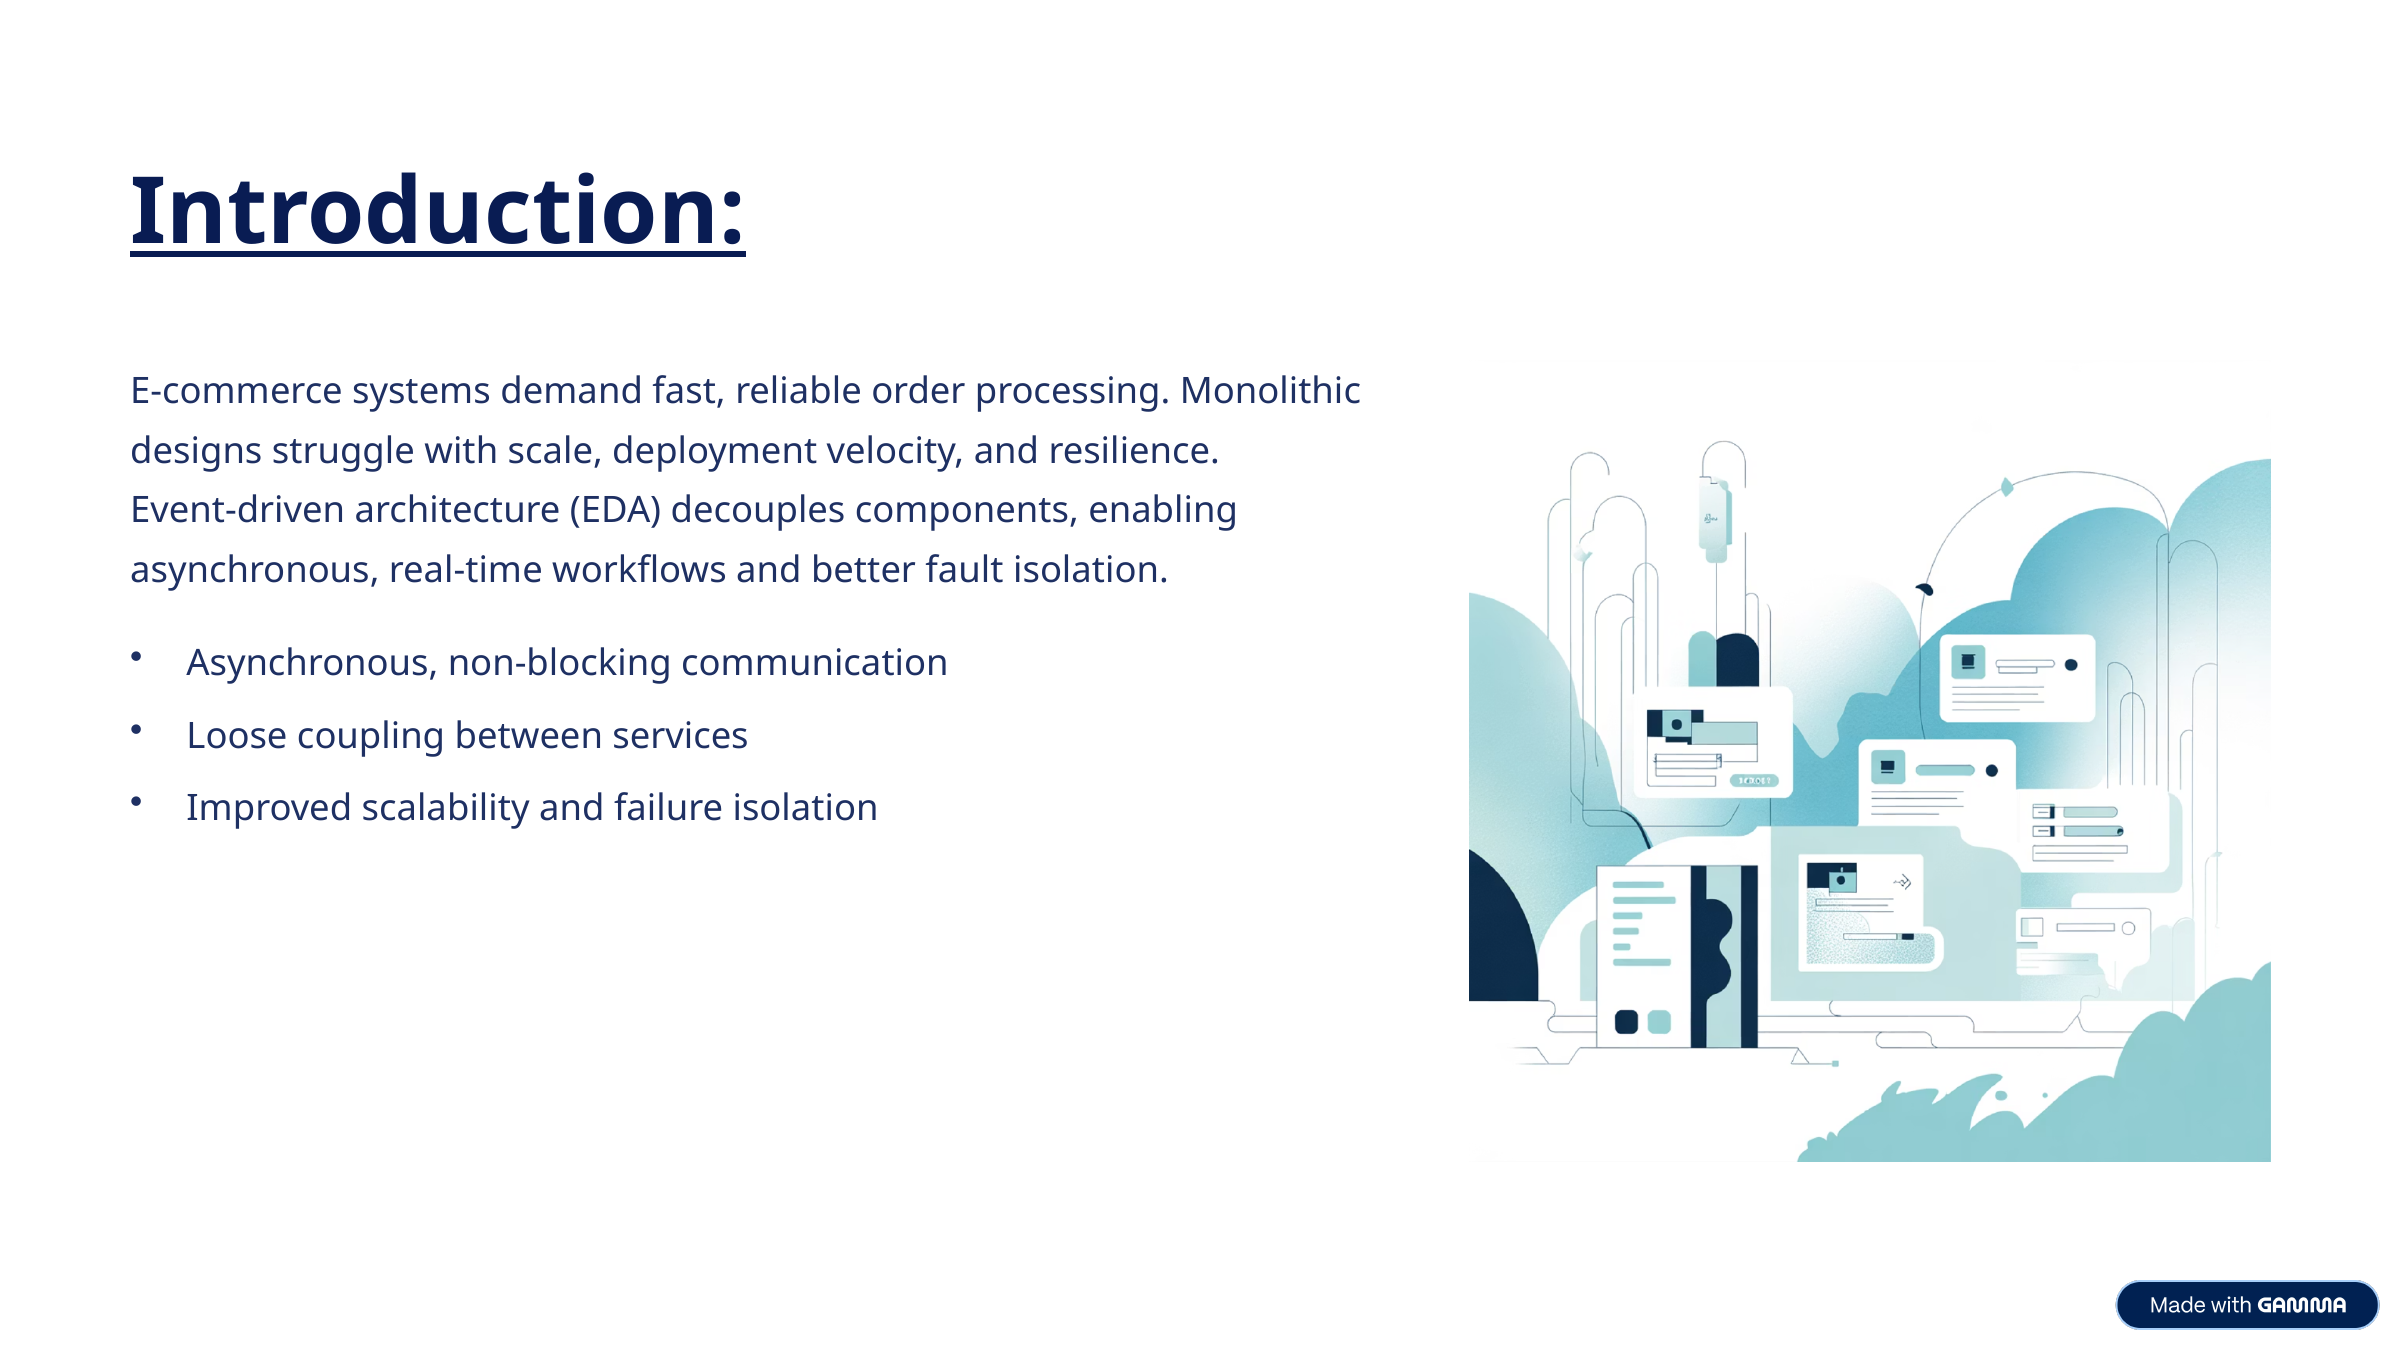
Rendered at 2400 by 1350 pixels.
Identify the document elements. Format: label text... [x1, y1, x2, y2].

text_box E-commerce systems demand fast, reliable order processing. Monolithic designs struggle with scale, deployment velocity, and resilience. Event‑driven architecture (EDA) decouples components, enabling asynchronous, real‑time workflows and better fault isolation. [130, 351, 1378, 590]
picture [1469, 360, 2271, 1162]
text_box Improved scalability and failure isolation [130, 768, 1378, 829]
text_box Loose coupling between services [130, 696, 1378, 756]
text_box Asynchronous, non‑blocking communication [130, 623, 1378, 683]
text_box Introduction: [130, 146, 1061, 263]
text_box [2129, 1291, 2368, 1332]
picture [2106, 1271, 2389, 1339]
